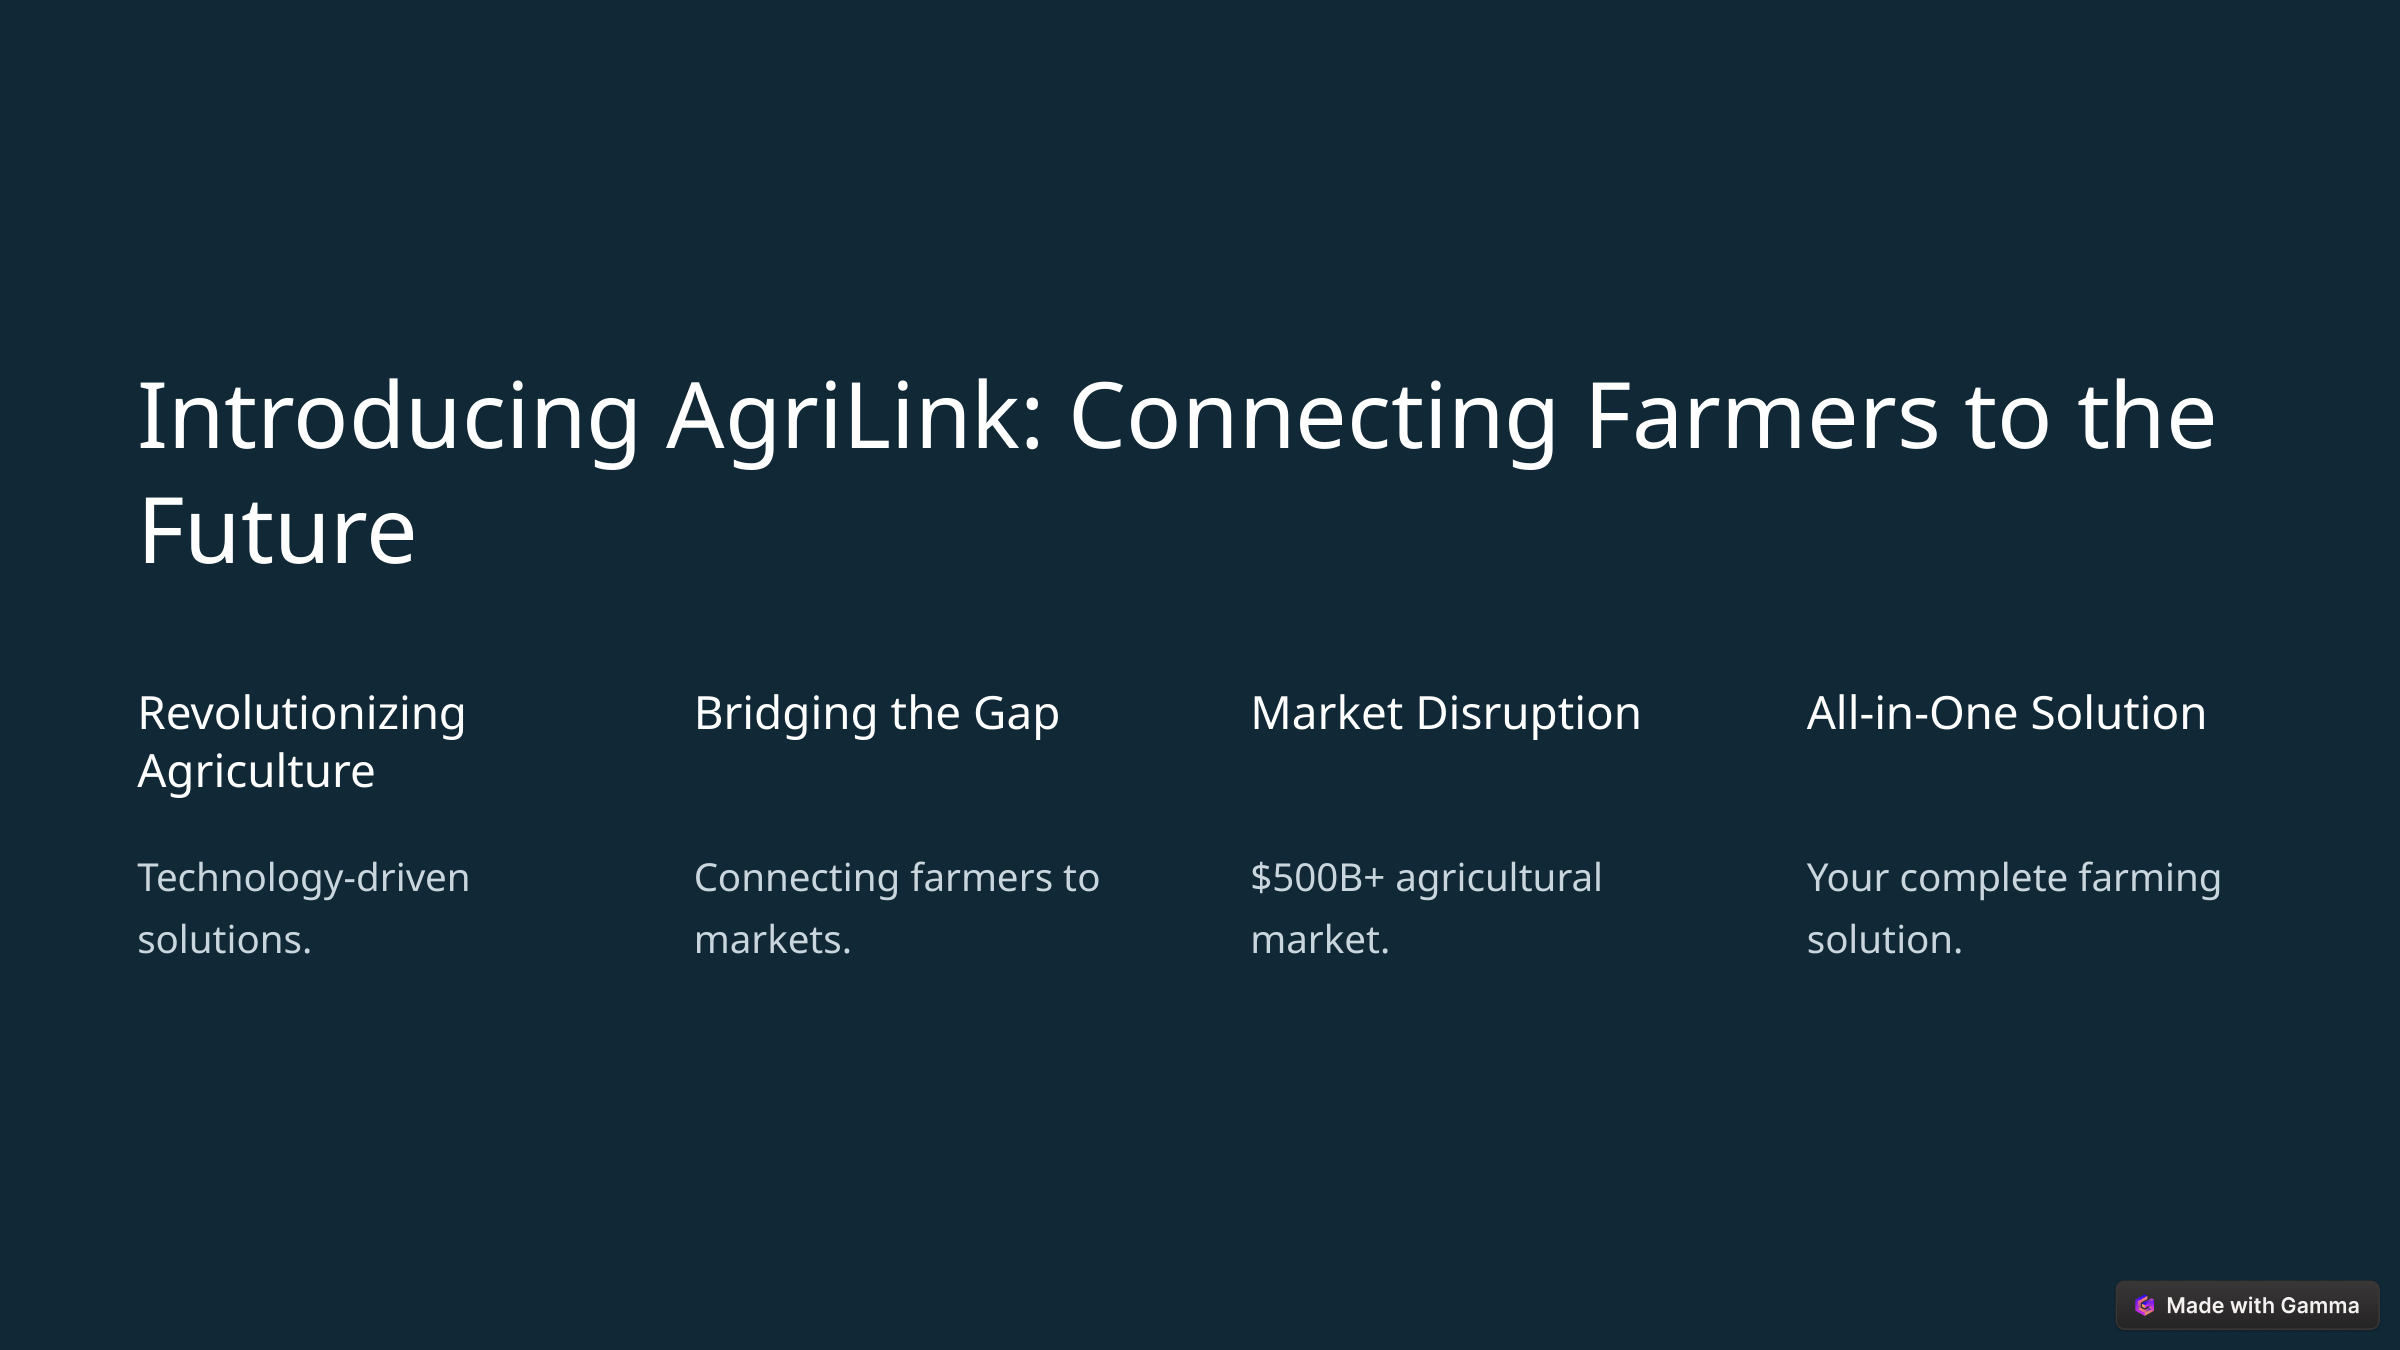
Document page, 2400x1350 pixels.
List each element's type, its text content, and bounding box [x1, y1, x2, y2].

text_box Technology-driven solutions. [137, 836, 597, 962]
text_box Revolutionizing Agriculture [137, 681, 597, 798]
text_box Bridging the Gap [693, 681, 1154, 798]
text_box Your complete farming solution. [1806, 836, 2267, 962]
text_box Introducing AgriLink: Connecting Farmers to the Future [137, 352, 2263, 584]
text_box Market Disruption [1250, 681, 1710, 798]
picture [2106, 1271, 2389, 1339]
text_box All-in-One Solution [1806, 681, 2267, 798]
text_box $500B+ agricultural market. [1250, 836, 1710, 962]
text_box Connecting farmers to markets. [693, 836, 1154, 962]
